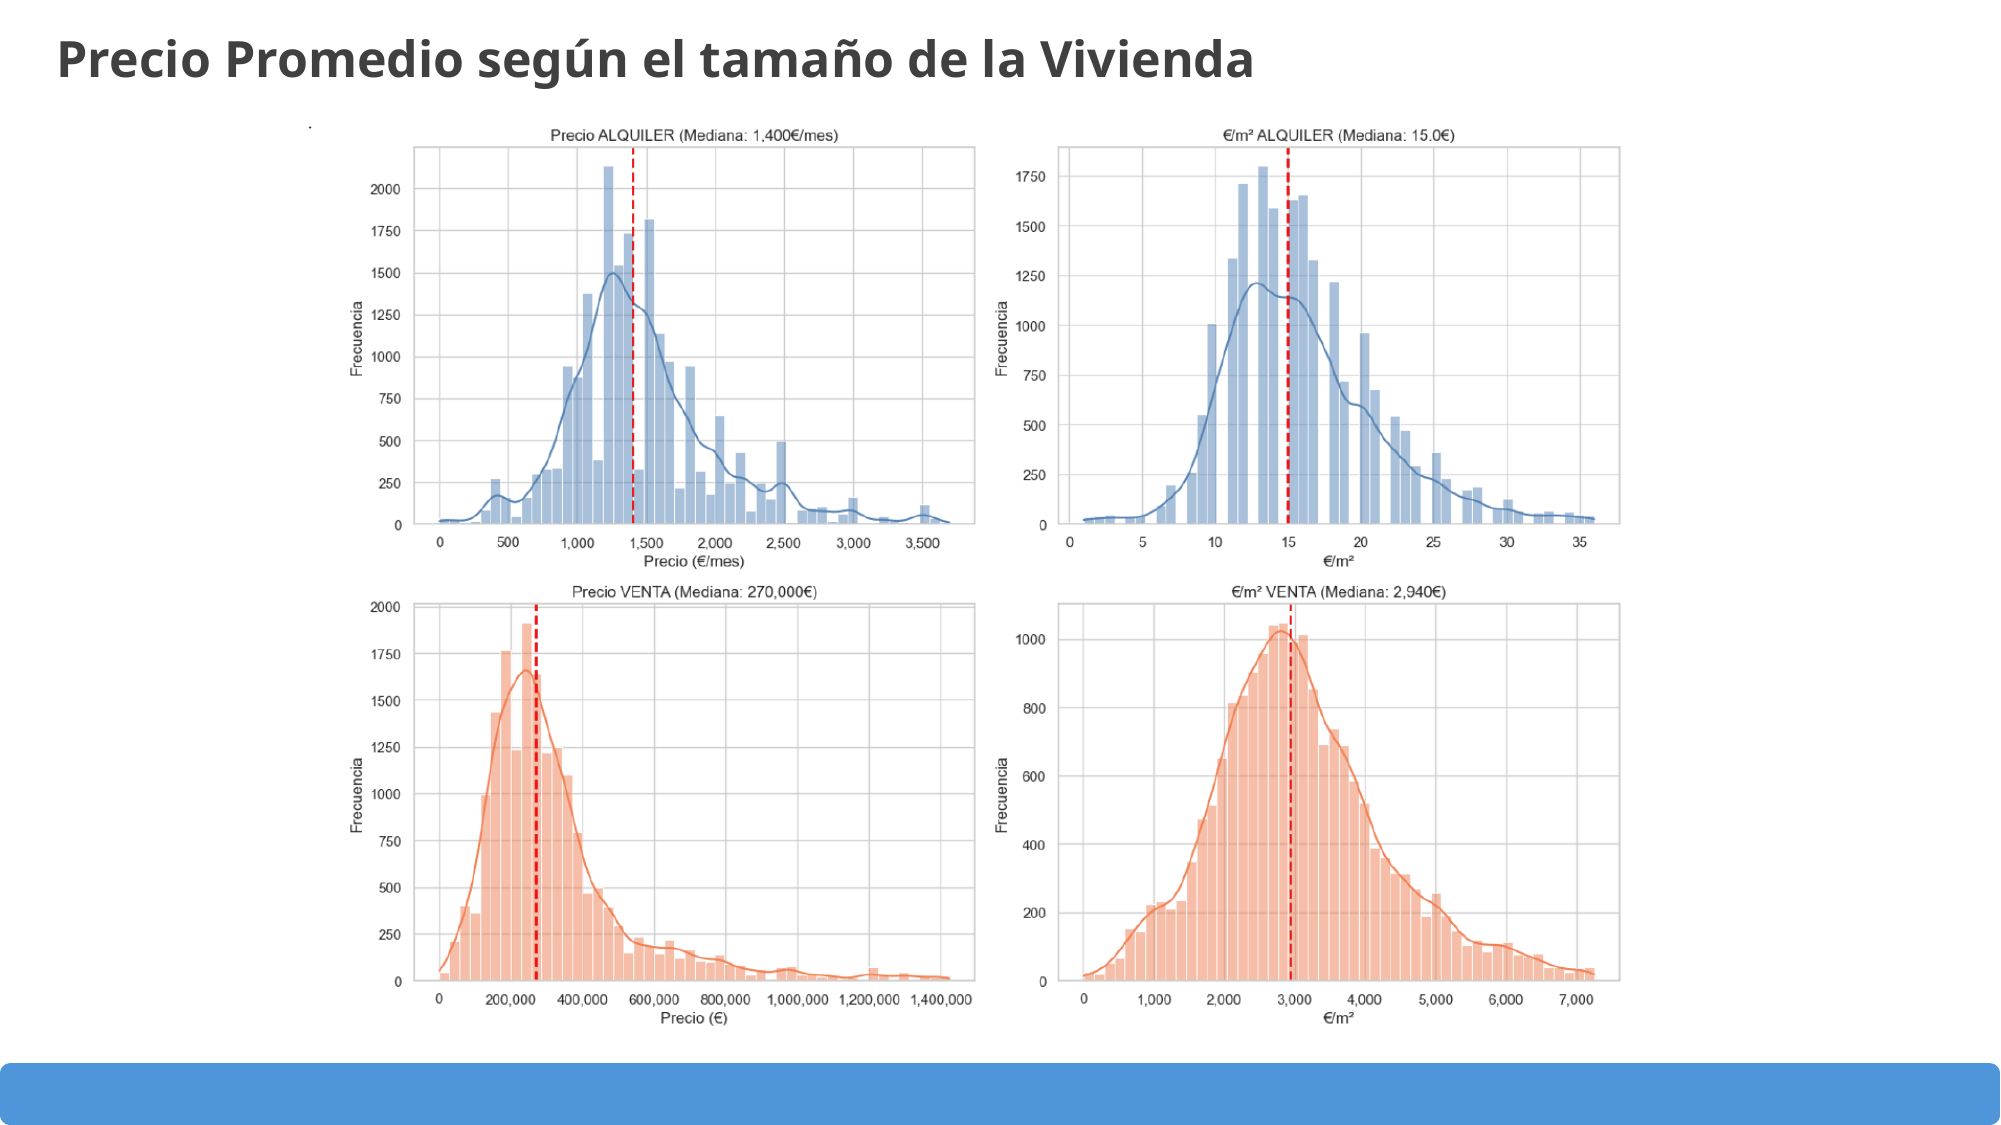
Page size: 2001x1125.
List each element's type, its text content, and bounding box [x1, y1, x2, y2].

text_box [0, 1061, 2000, 1125]
text_box Precio Promedio según el tamaño de la Vivienda [41, 19, 1959, 95]
picture [307, 117, 1649, 1042]
